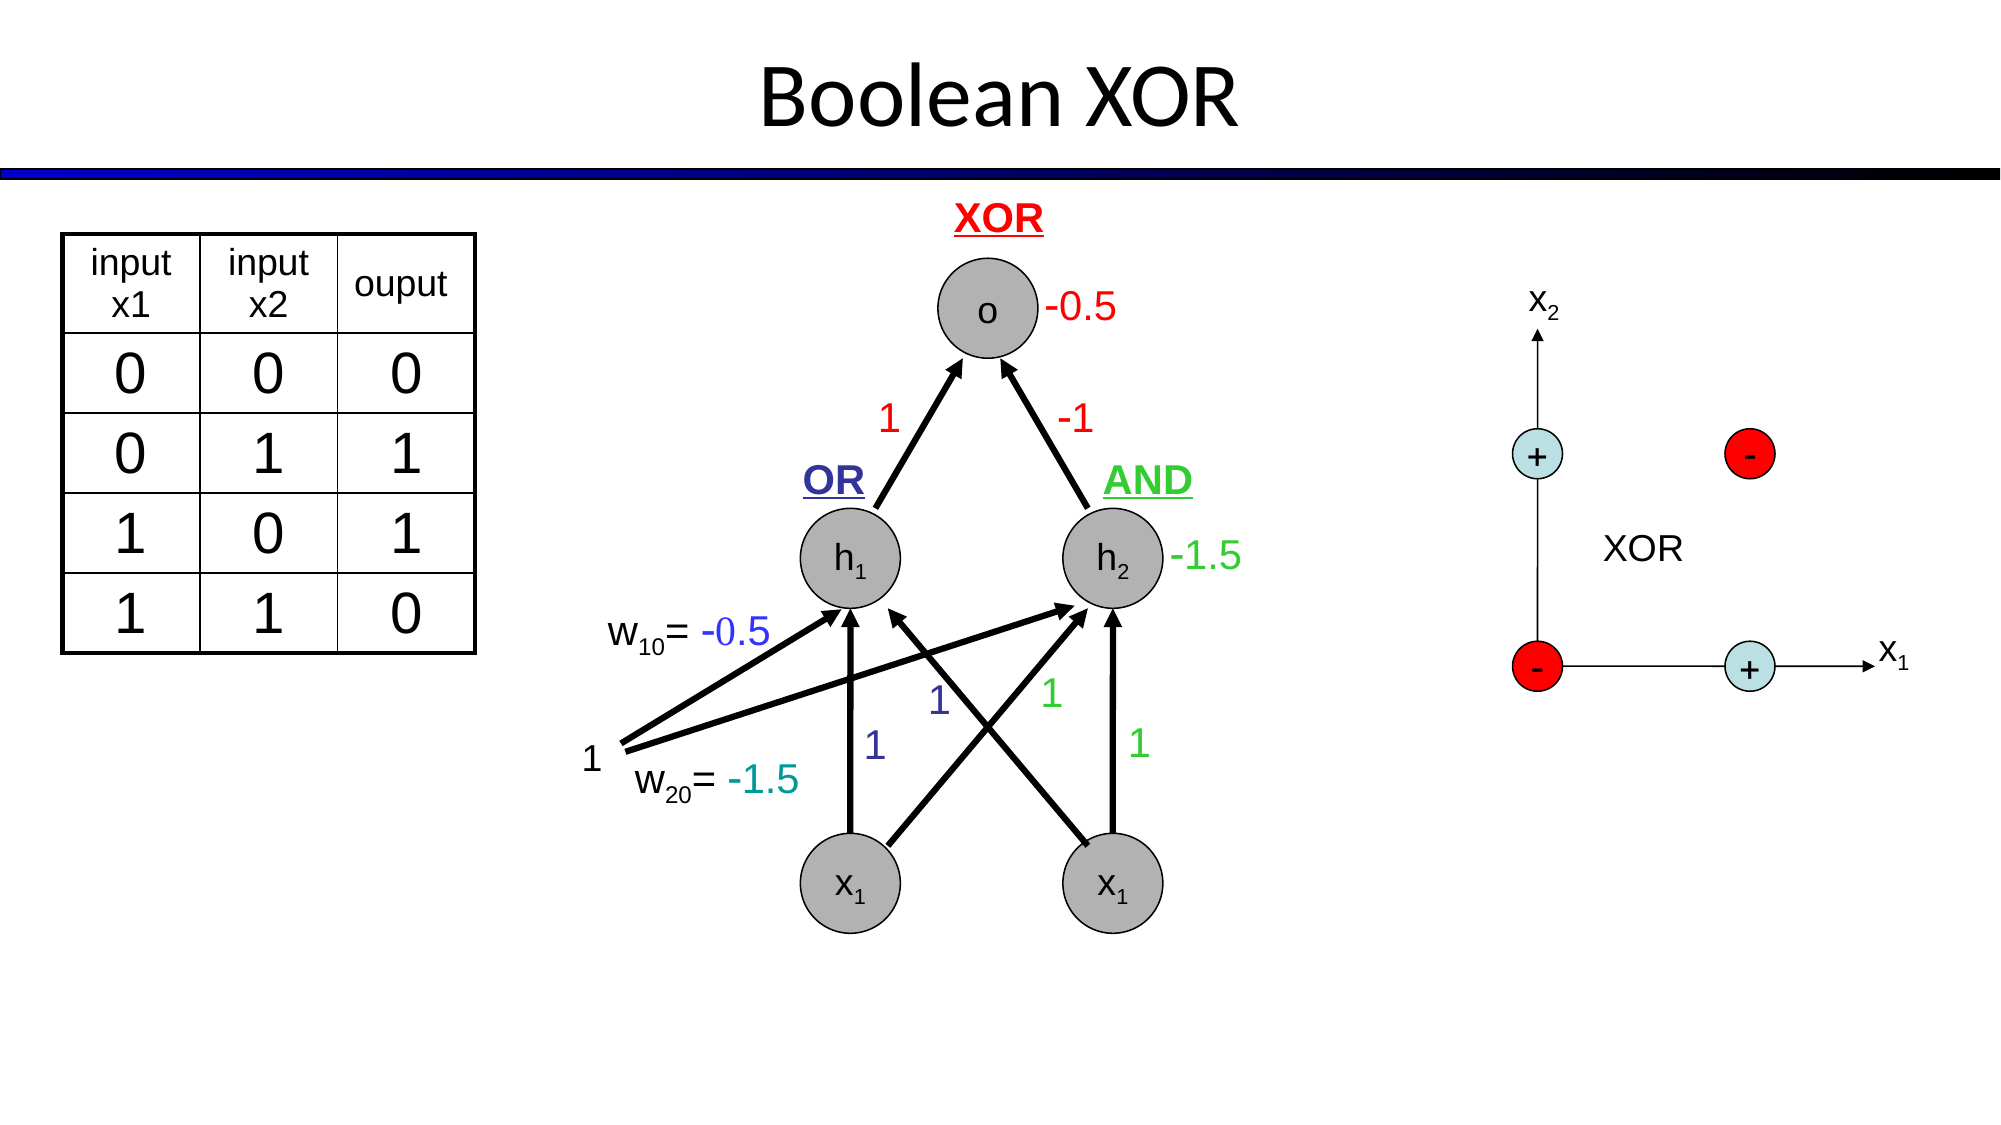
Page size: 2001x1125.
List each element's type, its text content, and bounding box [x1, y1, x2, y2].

table_cell 1 [338, 494, 473, 572]
table_cell 1 [201, 574, 337, 651]
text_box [787, 182, 1263, 934]
table_header ouput [338, 236, 473, 332]
table_cell 1 [65, 574, 199, 651]
table_cell 0 [65, 414, 199, 492]
title Boolean XOR [0, 0, 2000, 184]
table_header input x2 [201, 236, 337, 332]
table_header input x1 [65, 236, 199, 332]
table_cell 0 [201, 494, 337, 572]
table_cell 1 [65, 494, 199, 572]
table_cell 1 [201, 414, 337, 492]
table_cell 1 [338, 414, 473, 492]
table_cell 0 [338, 334, 473, 412]
text_box 1 [566, 726, 618, 787]
text_box w20= -1.5 [619, 744, 782, 816]
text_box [1512, 266, 1926, 692]
table_cell 0 [201, 334, 337, 412]
text_box w10= -0.5 [593, 596, 782, 668]
table_cell 0 [65, 334, 199, 412]
table_cell 0 [338, 574, 473, 651]
